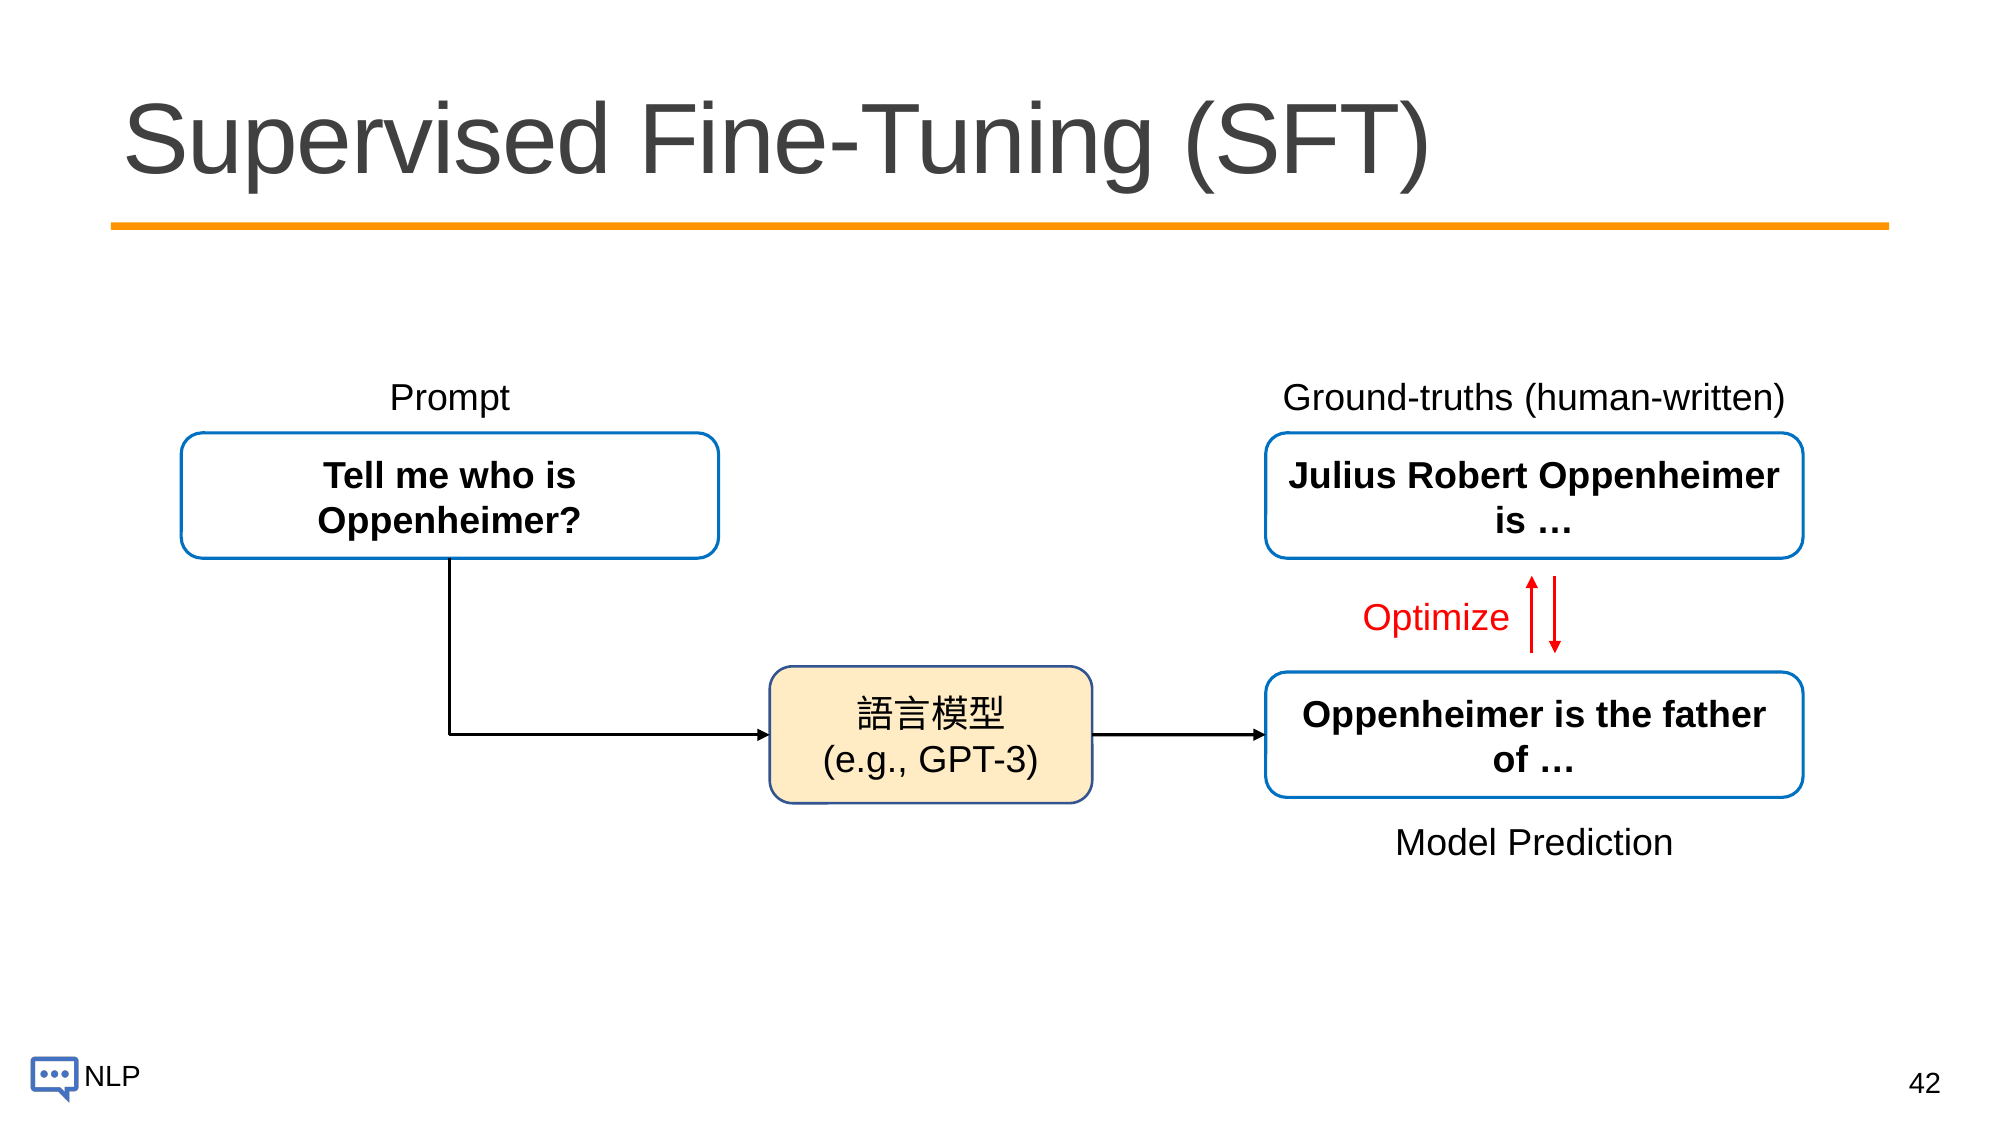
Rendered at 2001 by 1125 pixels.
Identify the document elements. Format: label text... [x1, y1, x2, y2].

text_box 語言模型 (e.g., GPT-3) [768, 665, 1094, 805]
text_box Model Prediction [1265, 810, 1804, 871]
text_box Optimize [1317, 585, 1528, 646]
text_box Oppenheimer is the father of … [1264, 670, 1805, 799]
text_box Ground-truths (human-written) [1265, 365, 1804, 426]
text_box Tell me who is Oppenheimer? [179, 431, 720, 560]
text_box Optimize [1542, 585, 1551, 646]
slide_number 42 [1740, 1052, 1957, 1113]
picture [23, 1047, 86, 1110]
text_box Julius Robert Oppenheimer is … [1264, 431, 1805, 560]
title Supervised Fine-Tuning (SFT) [107, 58, 1899, 228]
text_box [520, 486, 699, 807]
text_box Prompt [331, 365, 569, 426]
